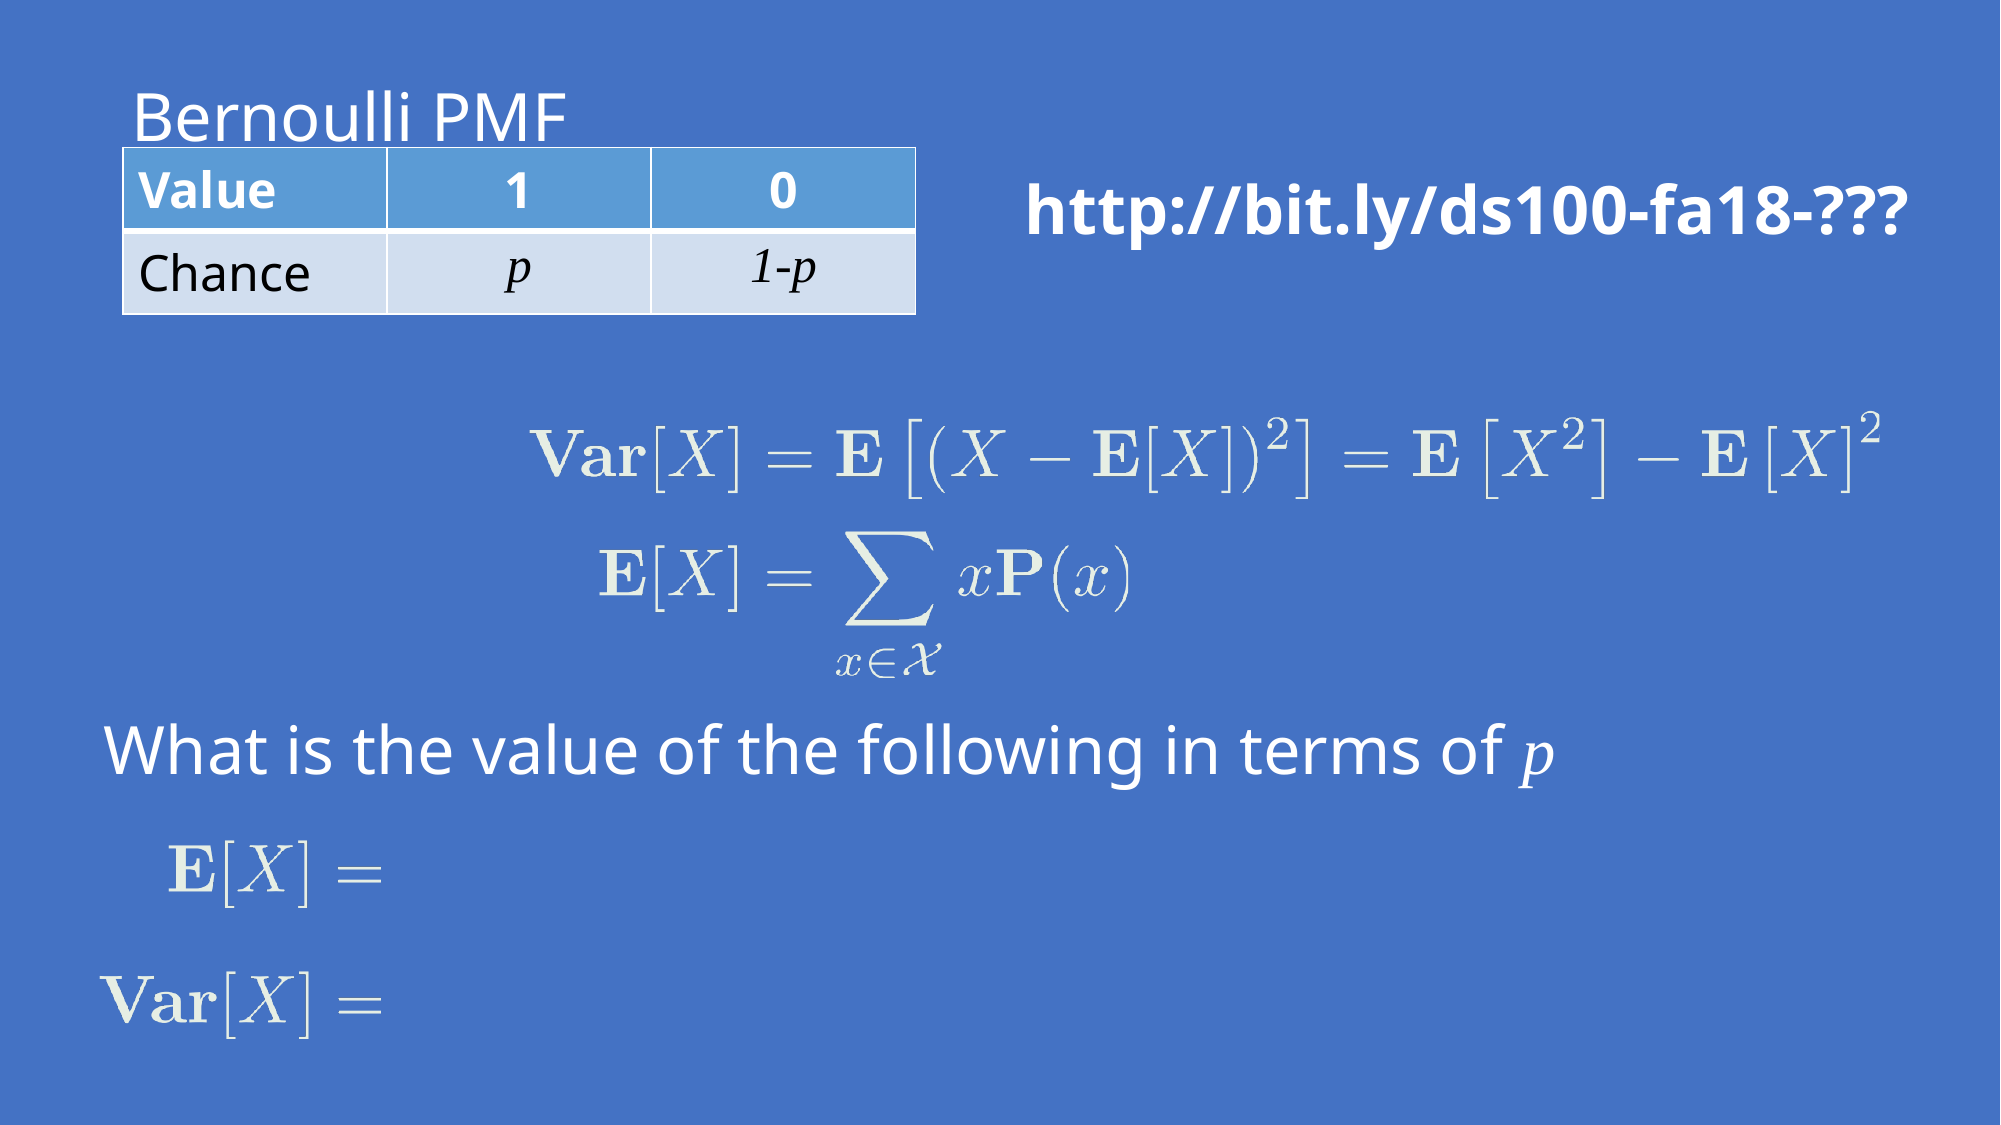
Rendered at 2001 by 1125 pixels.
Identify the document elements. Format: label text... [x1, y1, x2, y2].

table_cell p [388, 234, 650, 313]
table_header Value [124, 163, 386, 228]
text_box What is the value of the following in terms of p [89, 700, 1571, 795]
picture [529, 410, 1880, 499]
table_cell 1-p [652, 234, 915, 313]
picture [99, 971, 381, 1039]
text_box Bernoulli PMF [116, 67, 583, 163]
picture [168, 840, 381, 908]
table_header 0 [652, 148, 915, 228]
text_box http://bit.ly/ds100-fa18-??? [1009, 160, 1925, 256]
table_cell Chance [124, 234, 386, 313]
picture [599, 531, 1129, 678]
table_header 1 [388, 148, 650, 228]
